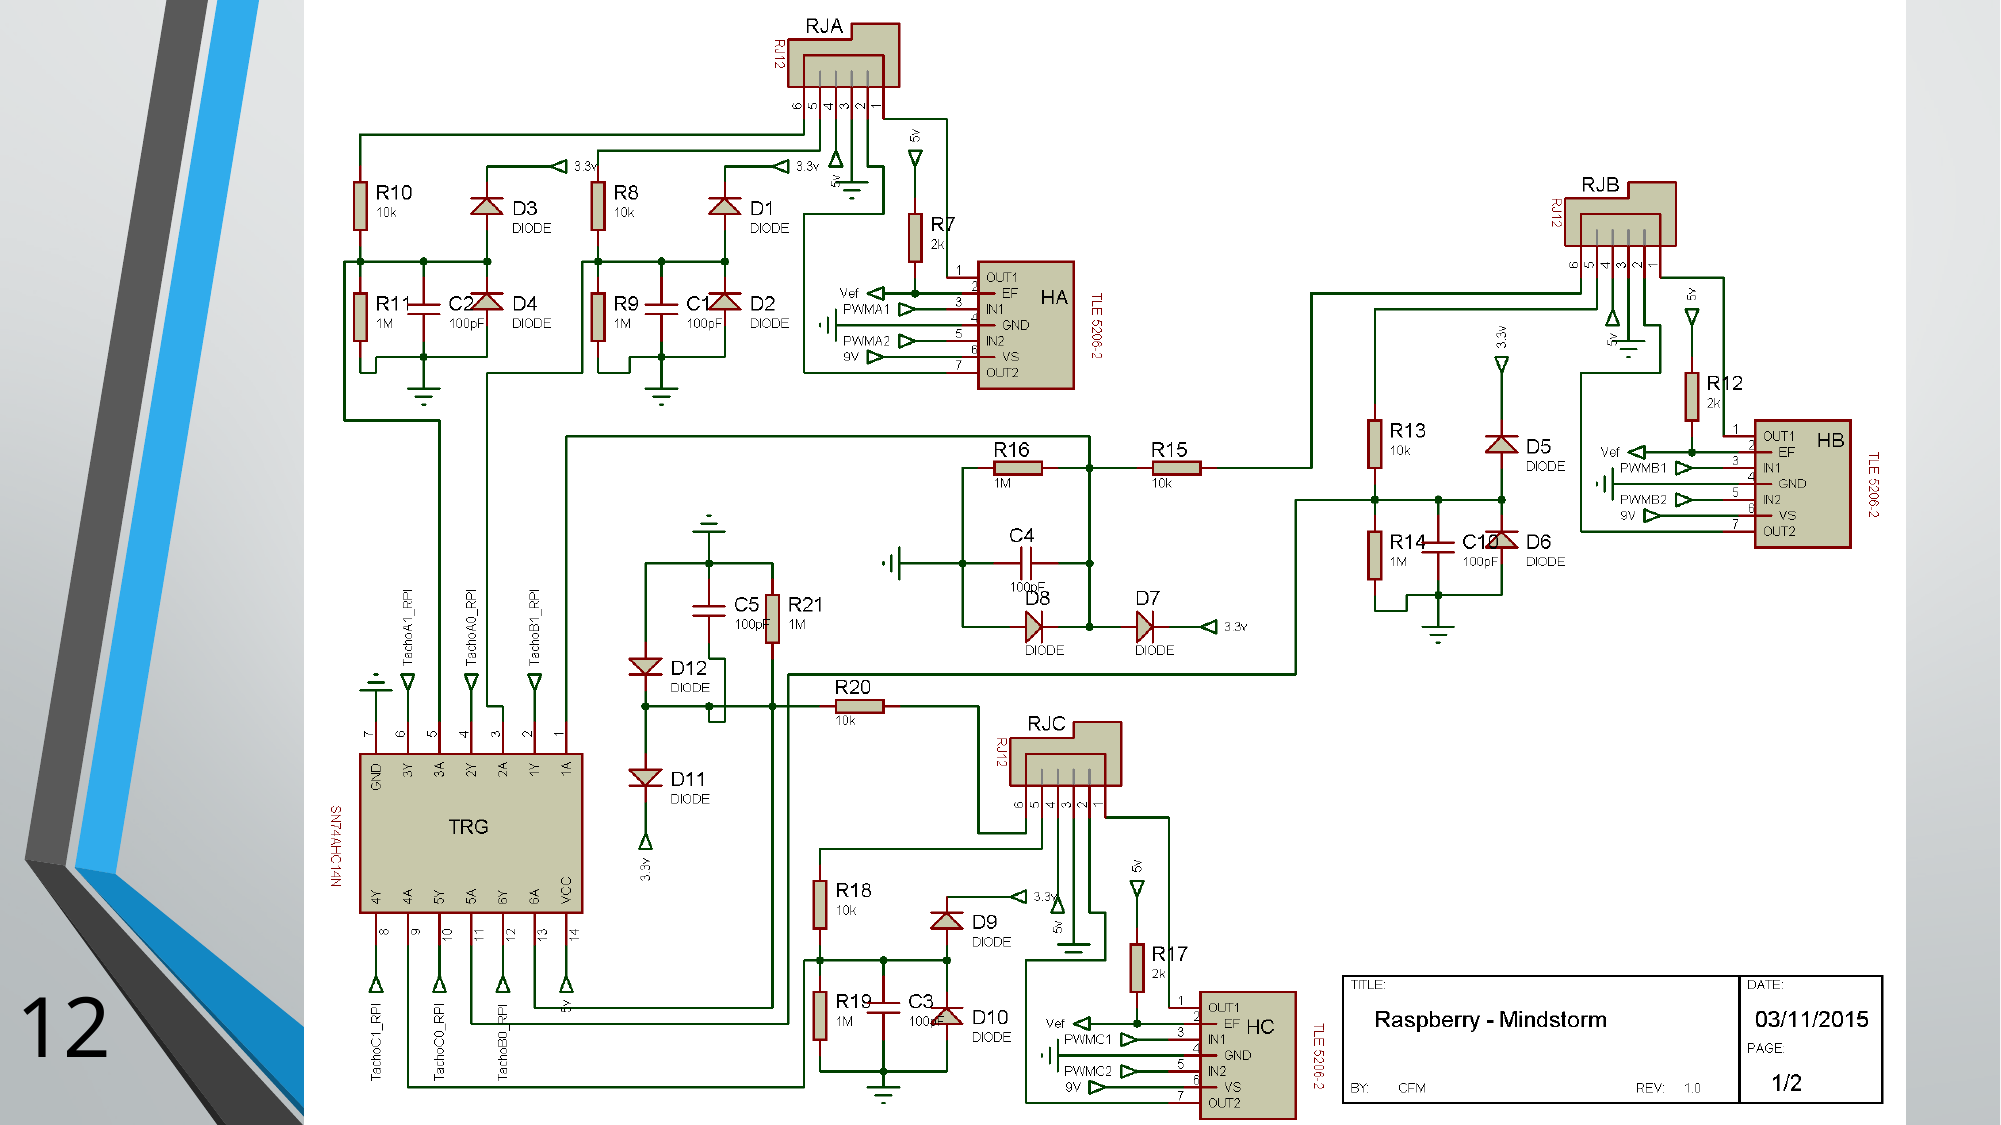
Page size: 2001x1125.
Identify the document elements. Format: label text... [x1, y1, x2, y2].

slide_number 12 [0, 974, 126, 1089]
picture [303, 0, 1906, 1125]
